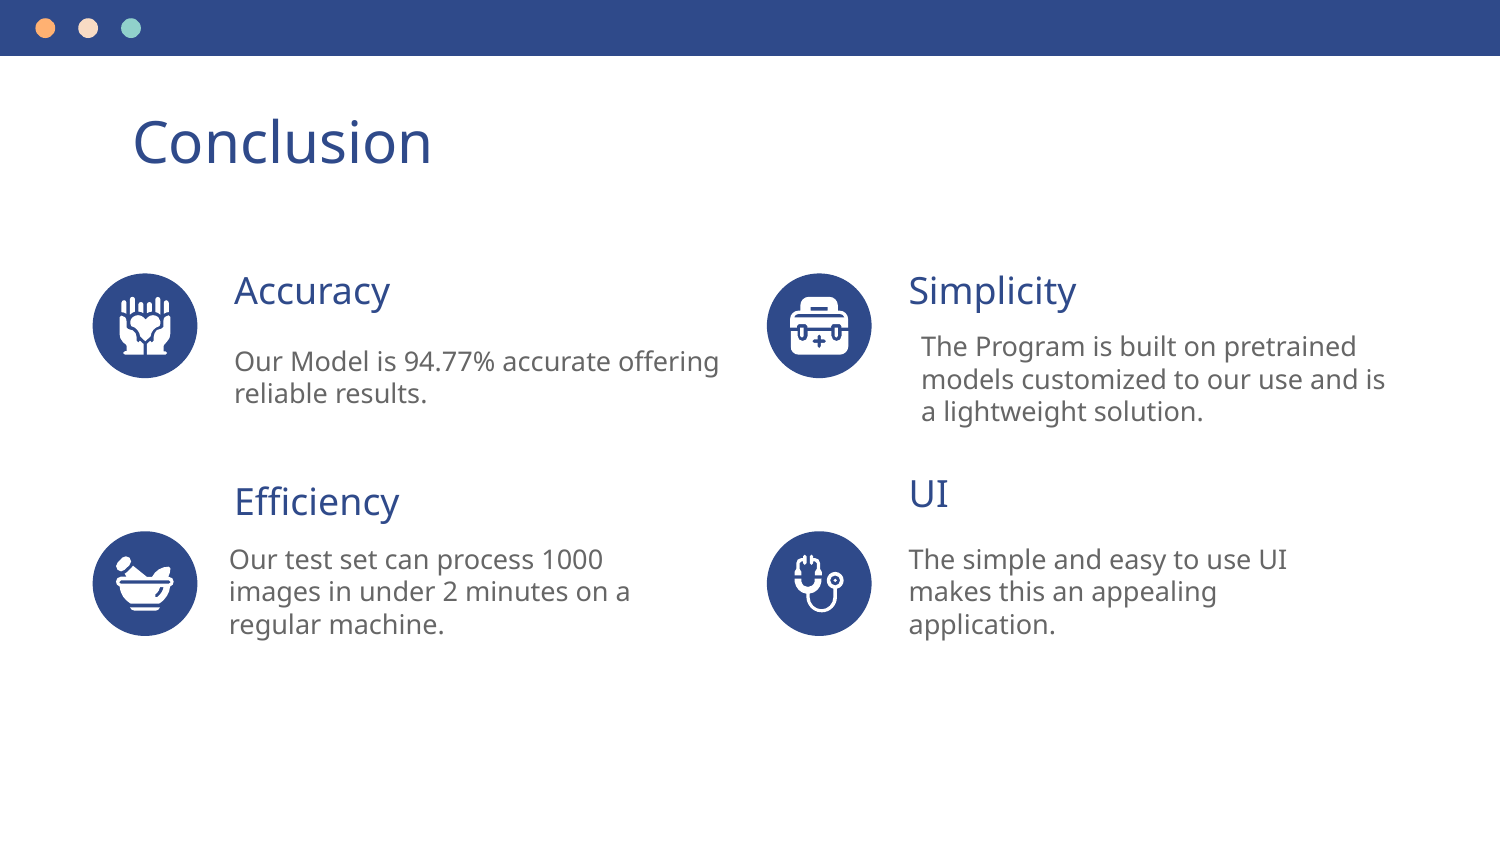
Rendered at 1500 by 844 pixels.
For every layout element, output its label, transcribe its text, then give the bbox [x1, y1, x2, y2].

title Accuracy [219, 252, 627, 328]
title Simplicity [893, 252, 1395, 329]
text_box [766, 273, 872, 379]
subtitle The Program is built on pretrained models customized to our use and is a lightweight solution. [906, 314, 1408, 433]
text_box [766, 531, 872, 636]
title UI [893, 454, 1267, 527]
subtitle The simple and easy to use UI makes this an appealing application. [893, 527, 1375, 682]
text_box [119, 296, 171, 355]
title Efficiency [219, 463, 593, 527]
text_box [789, 296, 849, 355]
text_box [92, 531, 198, 636]
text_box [794, 554, 844, 613]
title Conclusion [117, 90, 1383, 167]
text_box Our test set can process 1000 images in under 2 minutes on a regular machine. [213, 527, 695, 655]
text_box [92, 273, 198, 379]
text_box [115, 556, 175, 612]
subtitle Our Model is 94.77% accurate offering reliable results. [219, 328, 748, 458]
